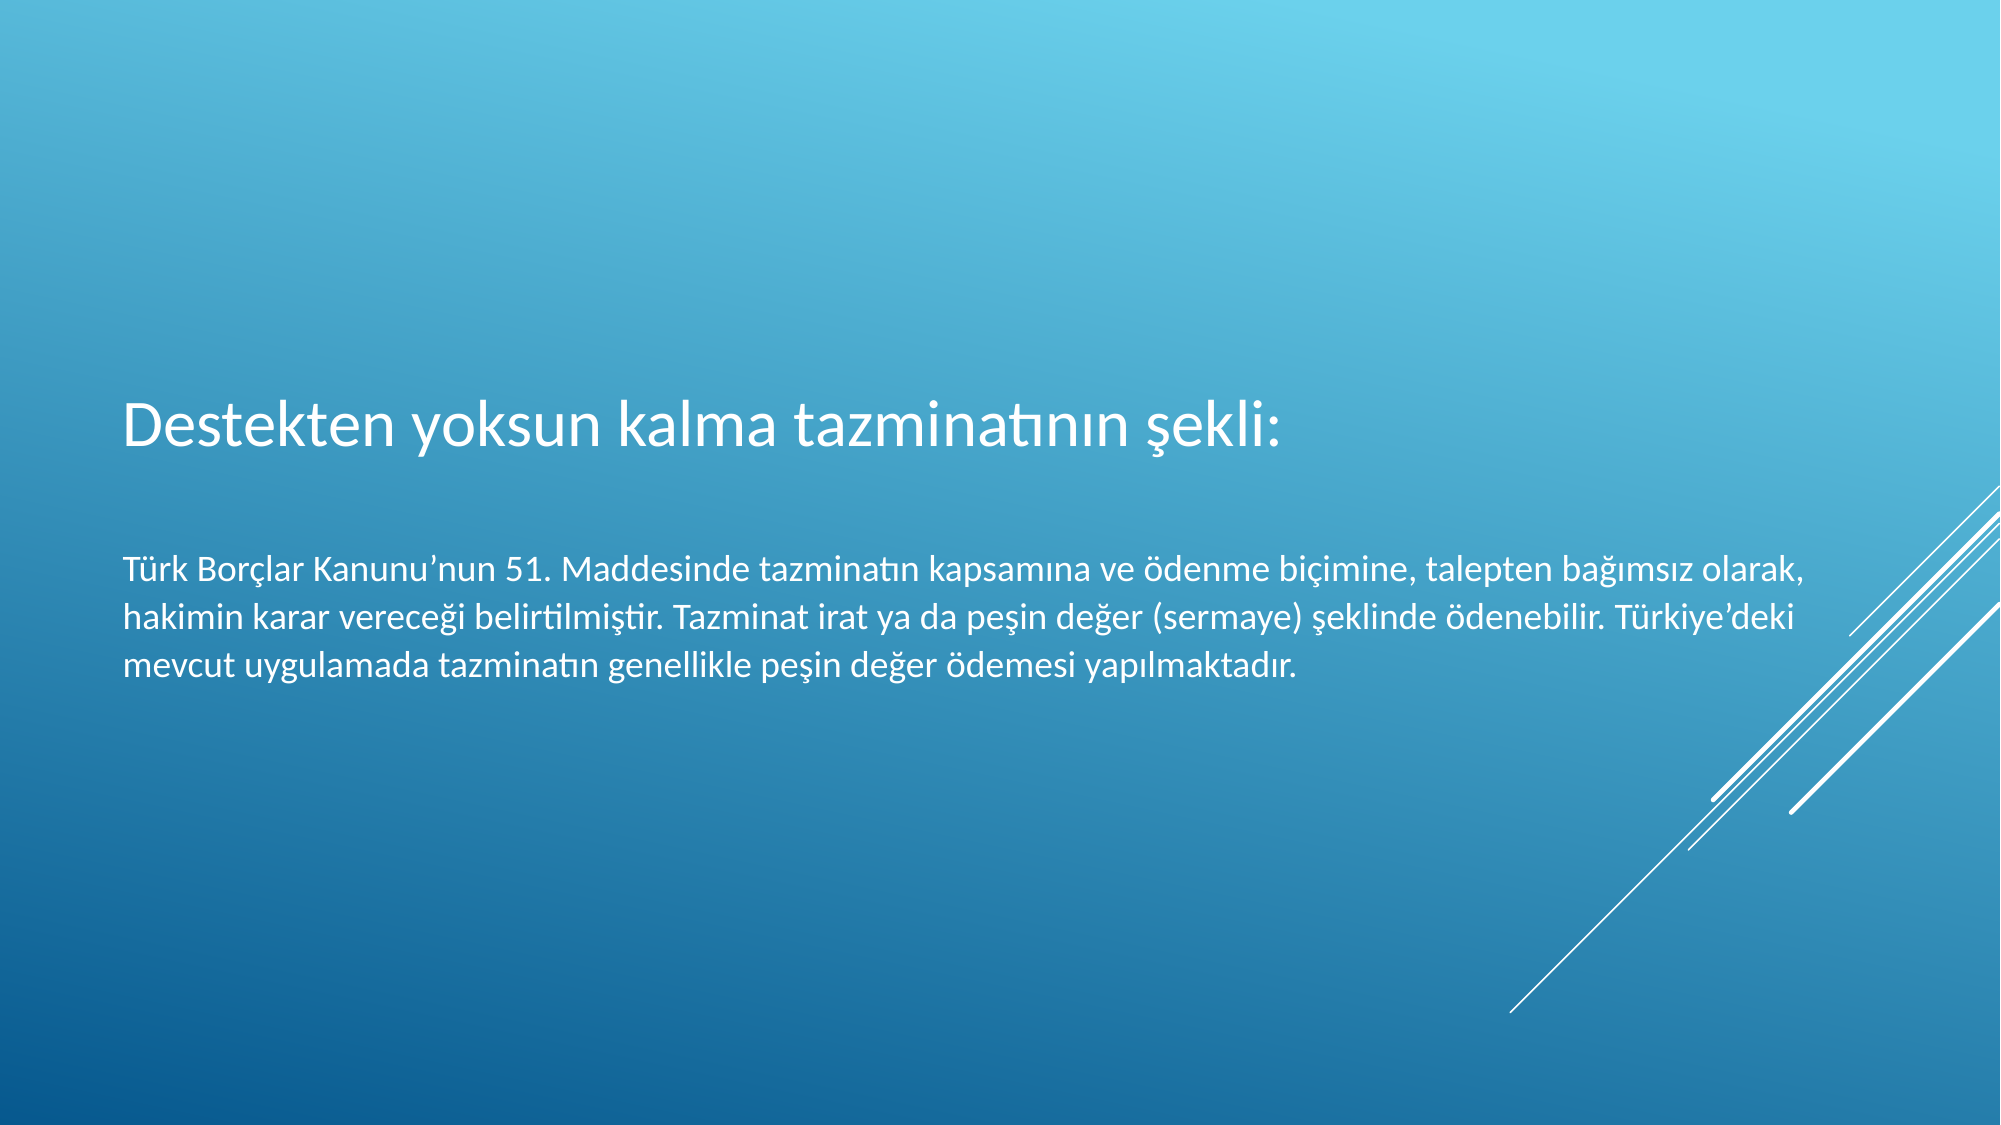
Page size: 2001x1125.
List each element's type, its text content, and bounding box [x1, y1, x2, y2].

text_box Destekten yoksun kalma tazminatının şekli: Türk Borçlar Kanunu’nun 51. Maddesinde tazminatın kapsamına ve ödenme biçimine, talepten bağımsız olarak, hakimin karar vereceği belirtilmiştir. Tazminat irat ya da peşin değer (sermaye) şeklinde ödenebilir. Türkiye’deki mevcut uygulamada tazminatın genellikle peşin değer ödemesi yapılmaktadır. [107, 366, 1893, 755]
